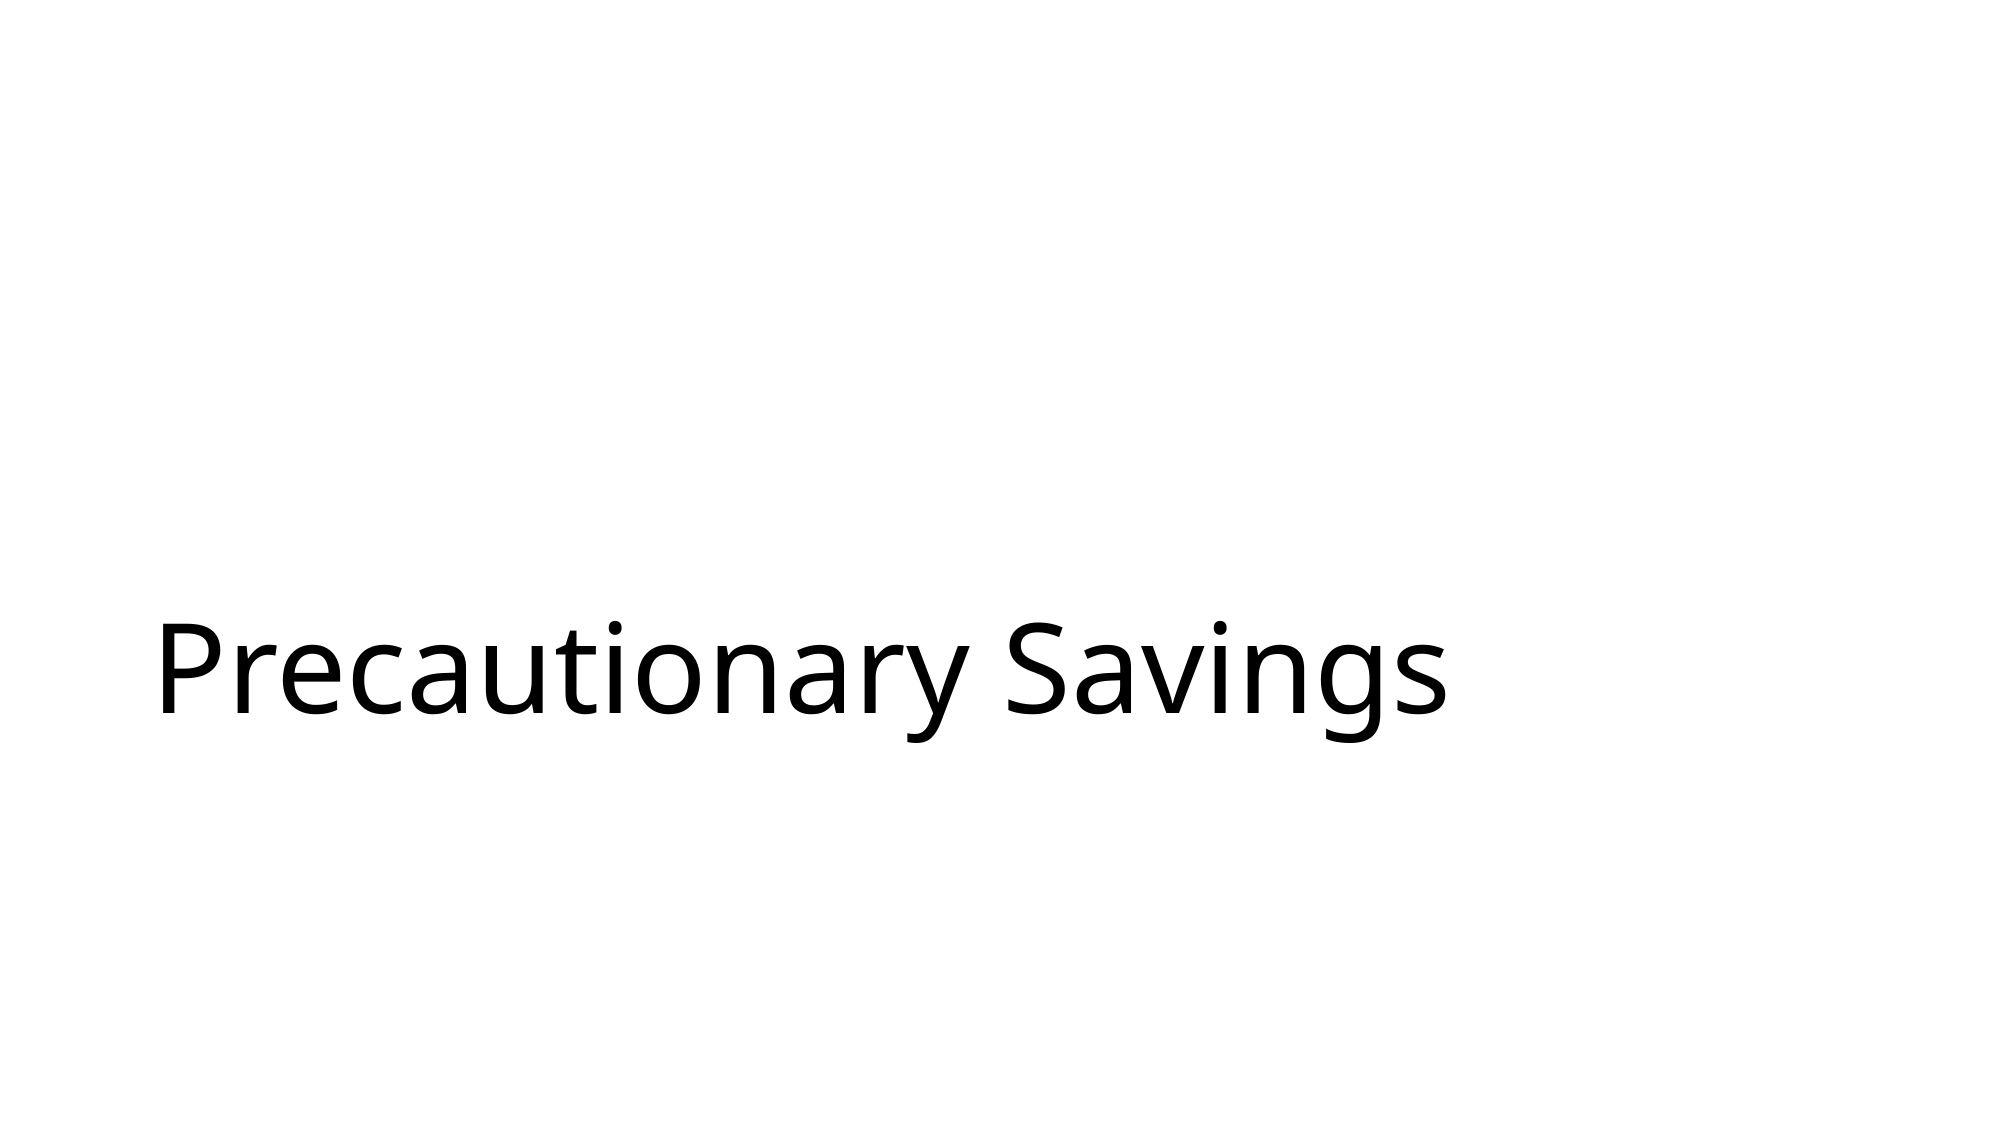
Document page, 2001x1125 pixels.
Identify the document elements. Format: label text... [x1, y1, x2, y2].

title Precautionary Savings [136, 280, 1862, 749]
